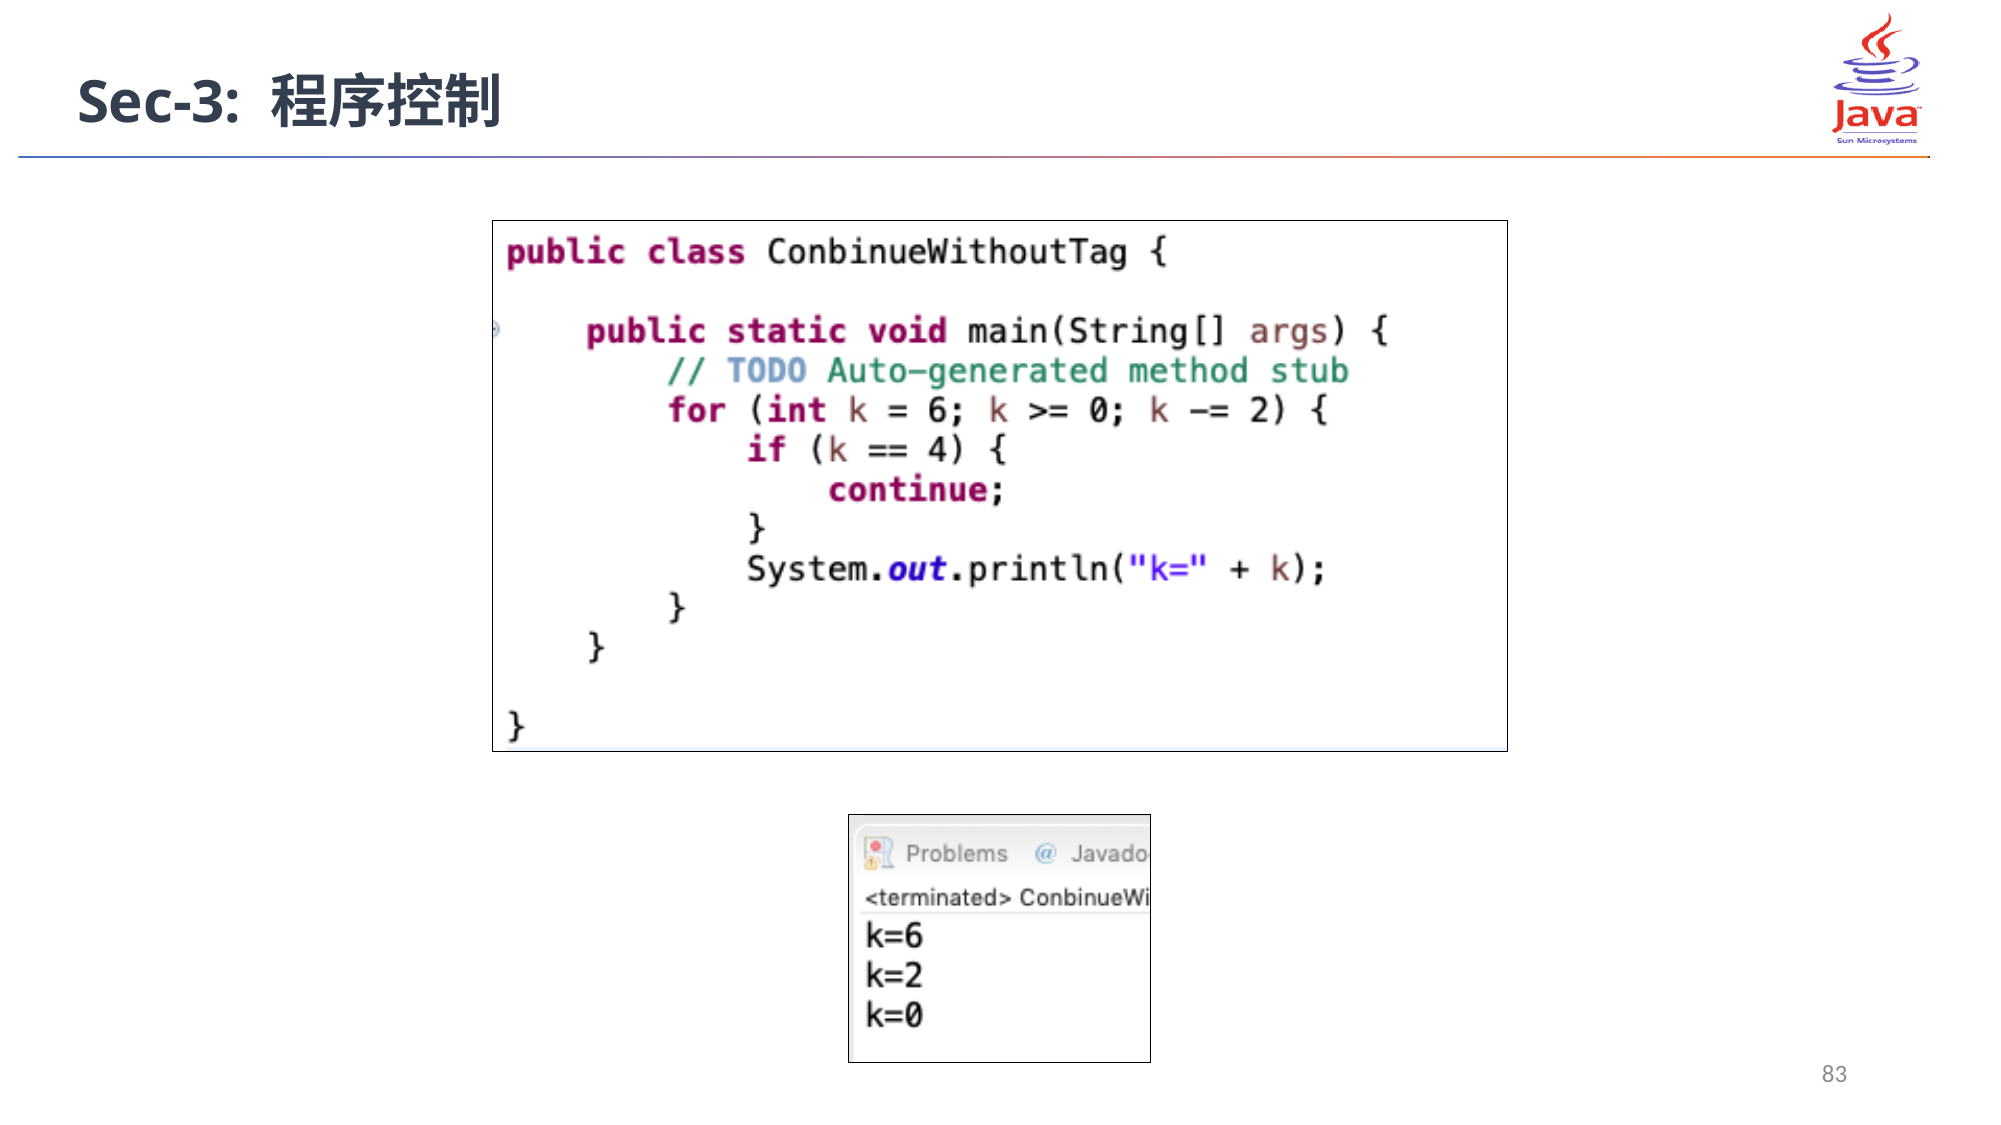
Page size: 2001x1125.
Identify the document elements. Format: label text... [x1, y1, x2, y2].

picture [848, 814, 1152, 1063]
picture [1825, 9, 1930, 149]
picture [492, 220, 1508, 752]
slide_number 83 [1412, 1042, 1863, 1103]
text_box Sec-3: 程序控制 [75, 62, 1047, 135]
